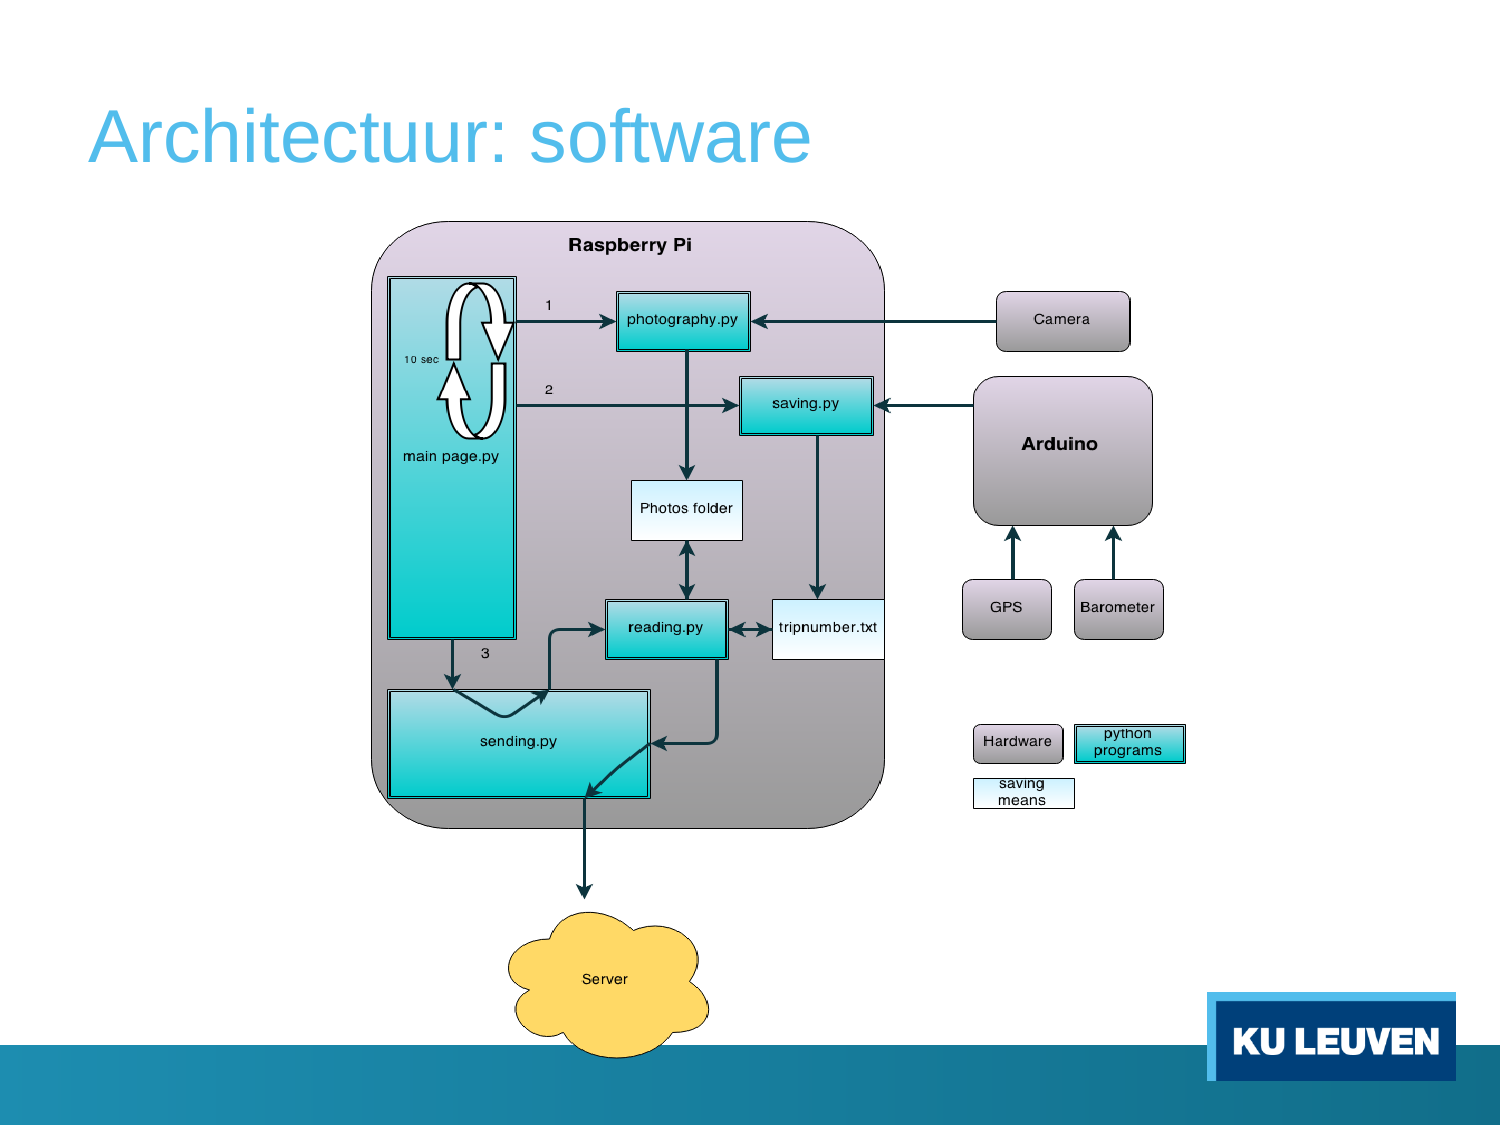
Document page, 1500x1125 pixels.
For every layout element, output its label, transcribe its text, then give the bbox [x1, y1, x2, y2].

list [371, 221, 1188, 1069]
title Architectuur: software [88, 29, 1456, 178]
picture [1207, 992, 1456, 1081]
